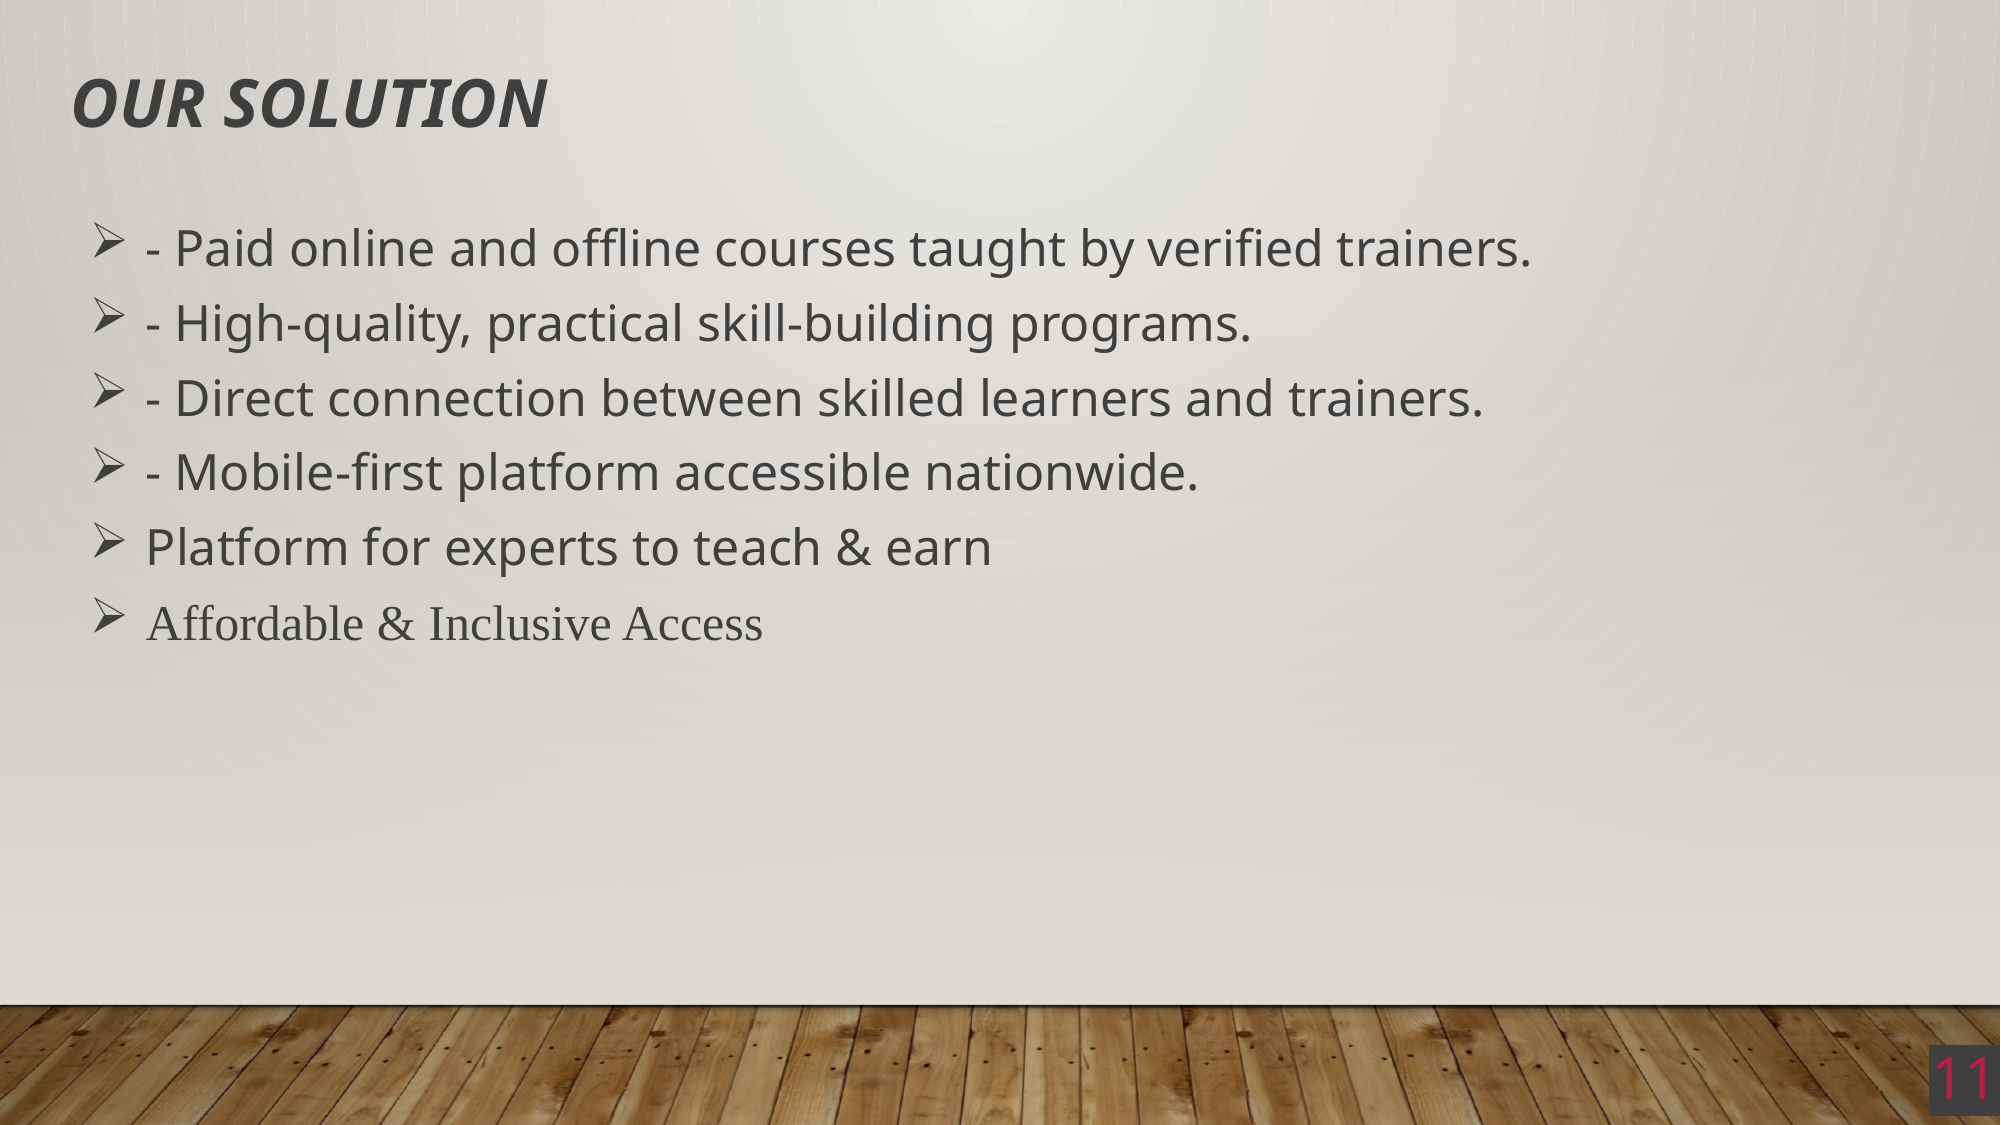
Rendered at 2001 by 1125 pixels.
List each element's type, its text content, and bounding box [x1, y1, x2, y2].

picture [0, 1005, 2000, 1125]
title Our Solution [70, 70, 1930, 142]
slide_number 11 [1929, 1045, 2000, 1116]
list - Paid online and offline courses taught by verified trainers. - High-quality, practical skill-building programs. - Direct connection between skilled learners and trainers. - Mobile-first platform accessible nationwide. Platform for experts to teach & earn Affordable & Inclusive Access [70, 223, 1795, 979]
